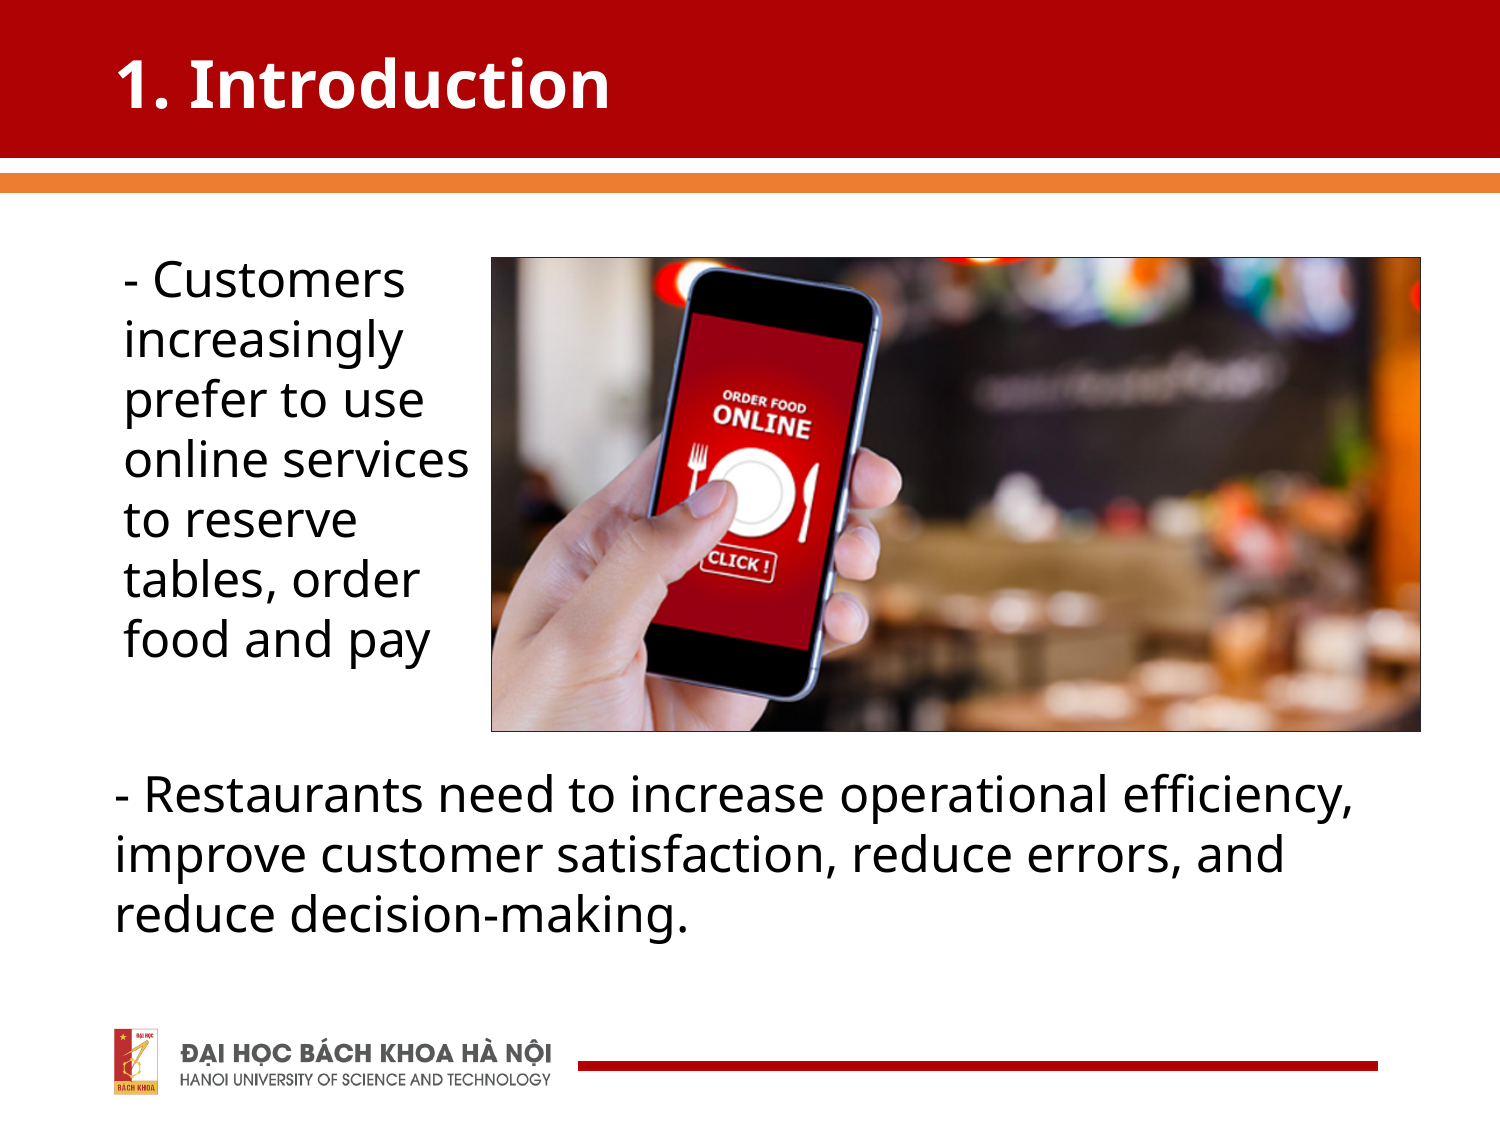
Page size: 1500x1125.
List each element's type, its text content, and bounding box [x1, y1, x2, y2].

text_box - Restaurants need to increase operational efficiency, improve customer satisfaction, reduce errors, and reduce decision-making. [99, 755, 1396, 951]
text_box [0, 1022, 1500, 1125]
picture [0, 193, 1500, 1022]
text_box [579, 1061, 1378, 1071]
text_box - Customers increasingly prefer to use online services to reserve tables, order food and pay [108, 239, 492, 675]
text_box [0, 173, 1500, 193]
text_box 1. Introduction [100, 34, 1077, 130]
picture [0, 158, 1500, 173]
text_box [0, 0, 1500, 158]
picture [108, 1023, 579, 1102]
